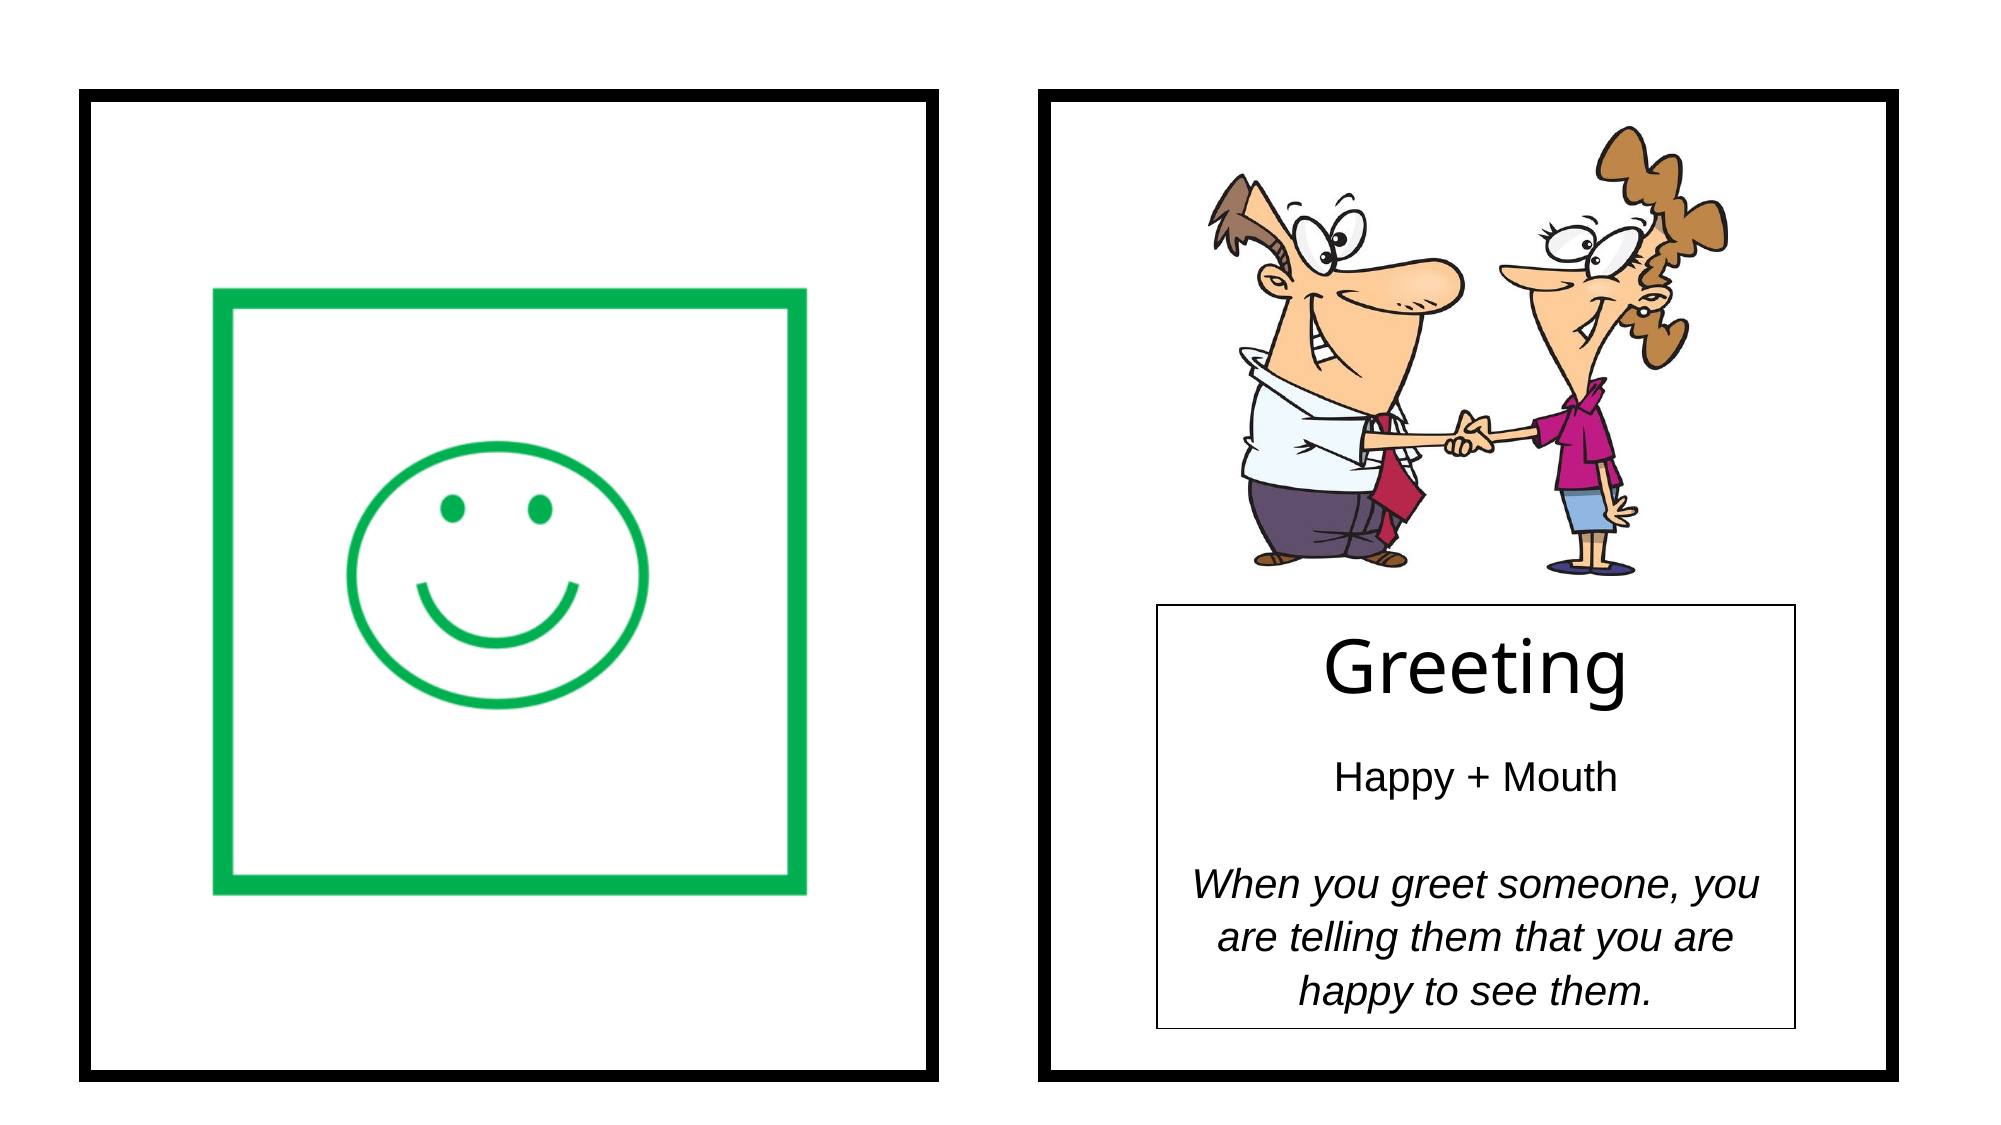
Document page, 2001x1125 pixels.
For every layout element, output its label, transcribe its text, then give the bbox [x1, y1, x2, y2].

text_box [84, 95, 934, 1077]
text_box [1044, 95, 1893, 1077]
text_box Greeting Happy + Mouth When you greet someone, you are telling them that you are happy to see them. [1157, 604, 1796, 1029]
picture [201, 276, 822, 916]
picture [1208, 126, 1728, 576]
